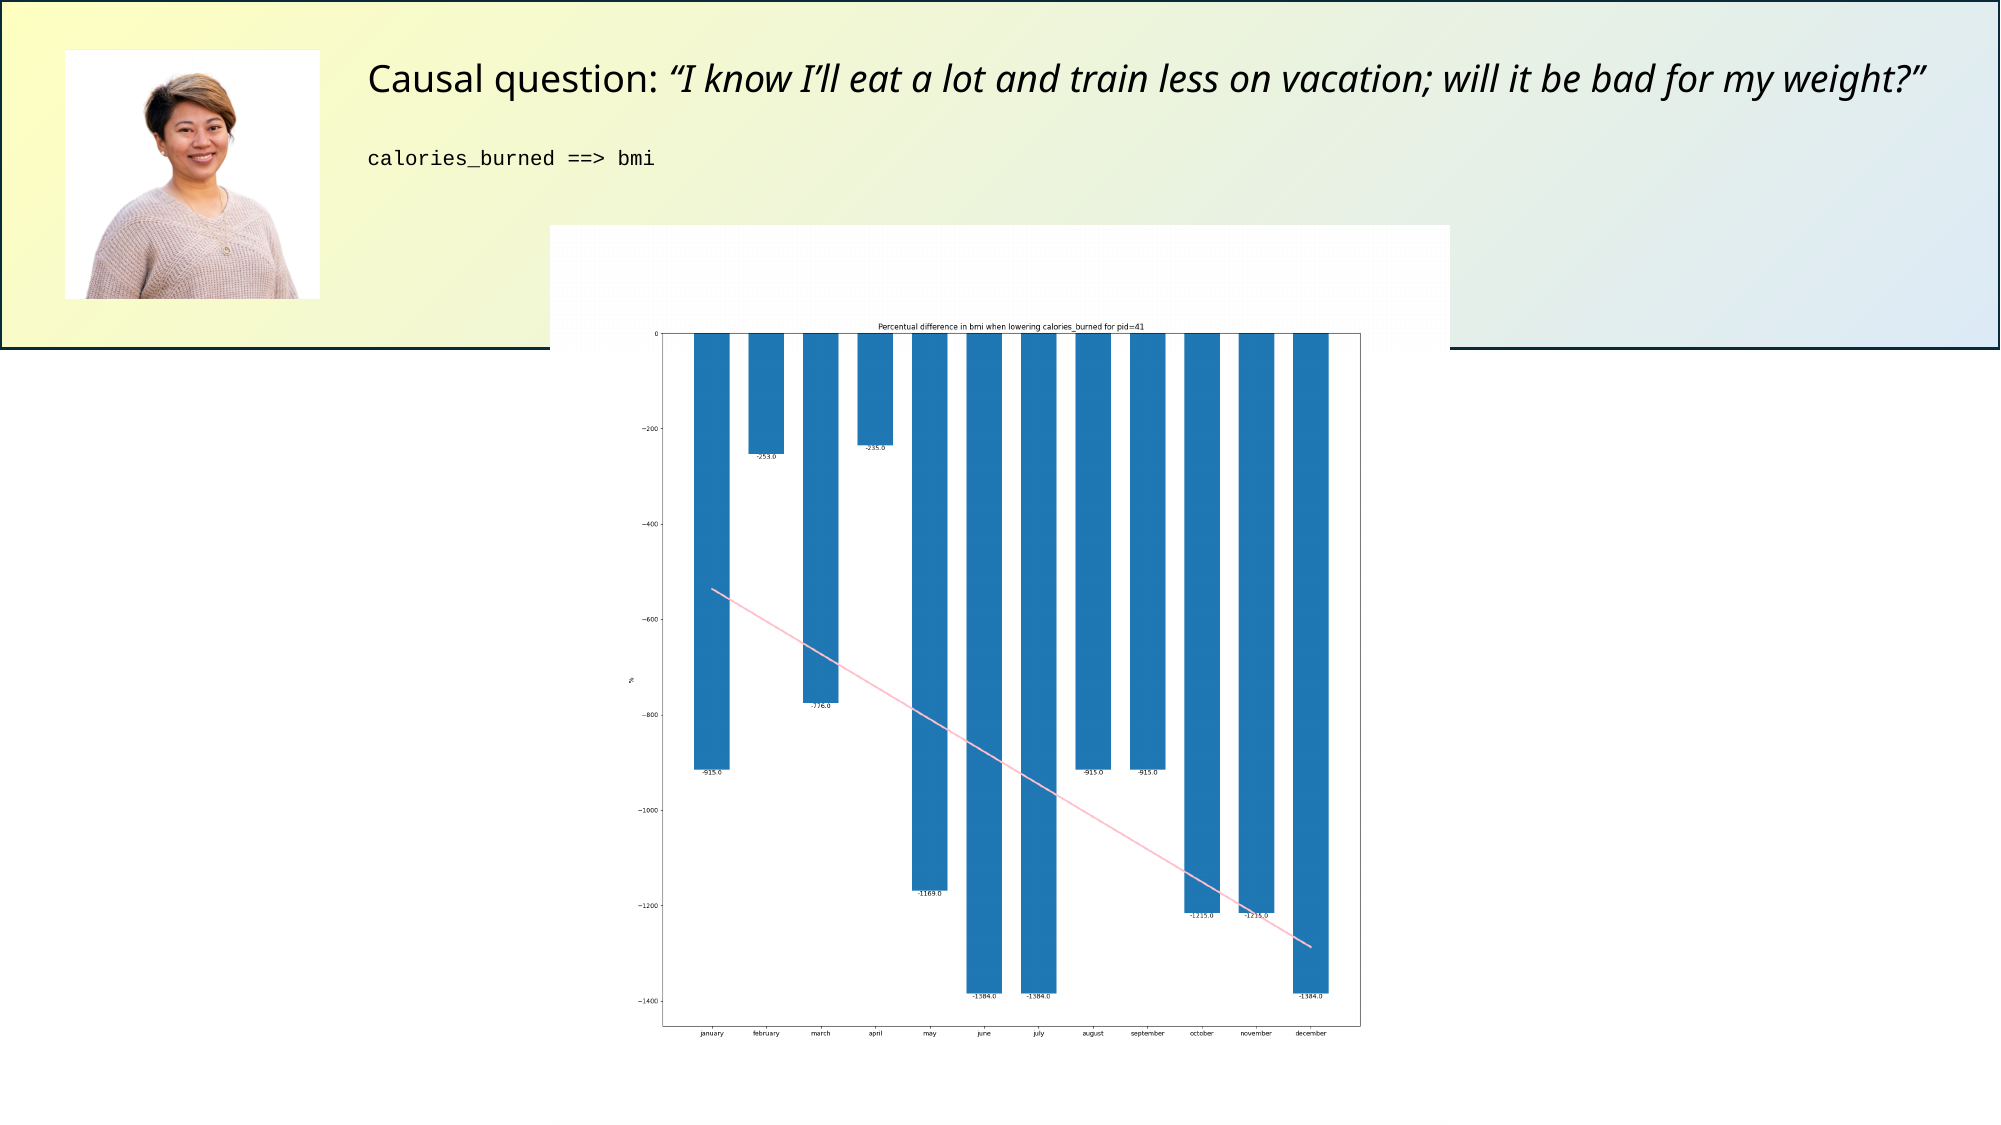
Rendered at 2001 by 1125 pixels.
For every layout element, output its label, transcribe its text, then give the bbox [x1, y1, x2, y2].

text_box Causal question: “I know I’ll eat a lot and train less on vacation; will it be bad for my weight?” calories_burned ==> bmi [352, 47, 1941, 177]
text_box [0, 0, 2000, 350]
picture [549, 224, 1451, 1125]
picture [65, 46, 321, 302]
